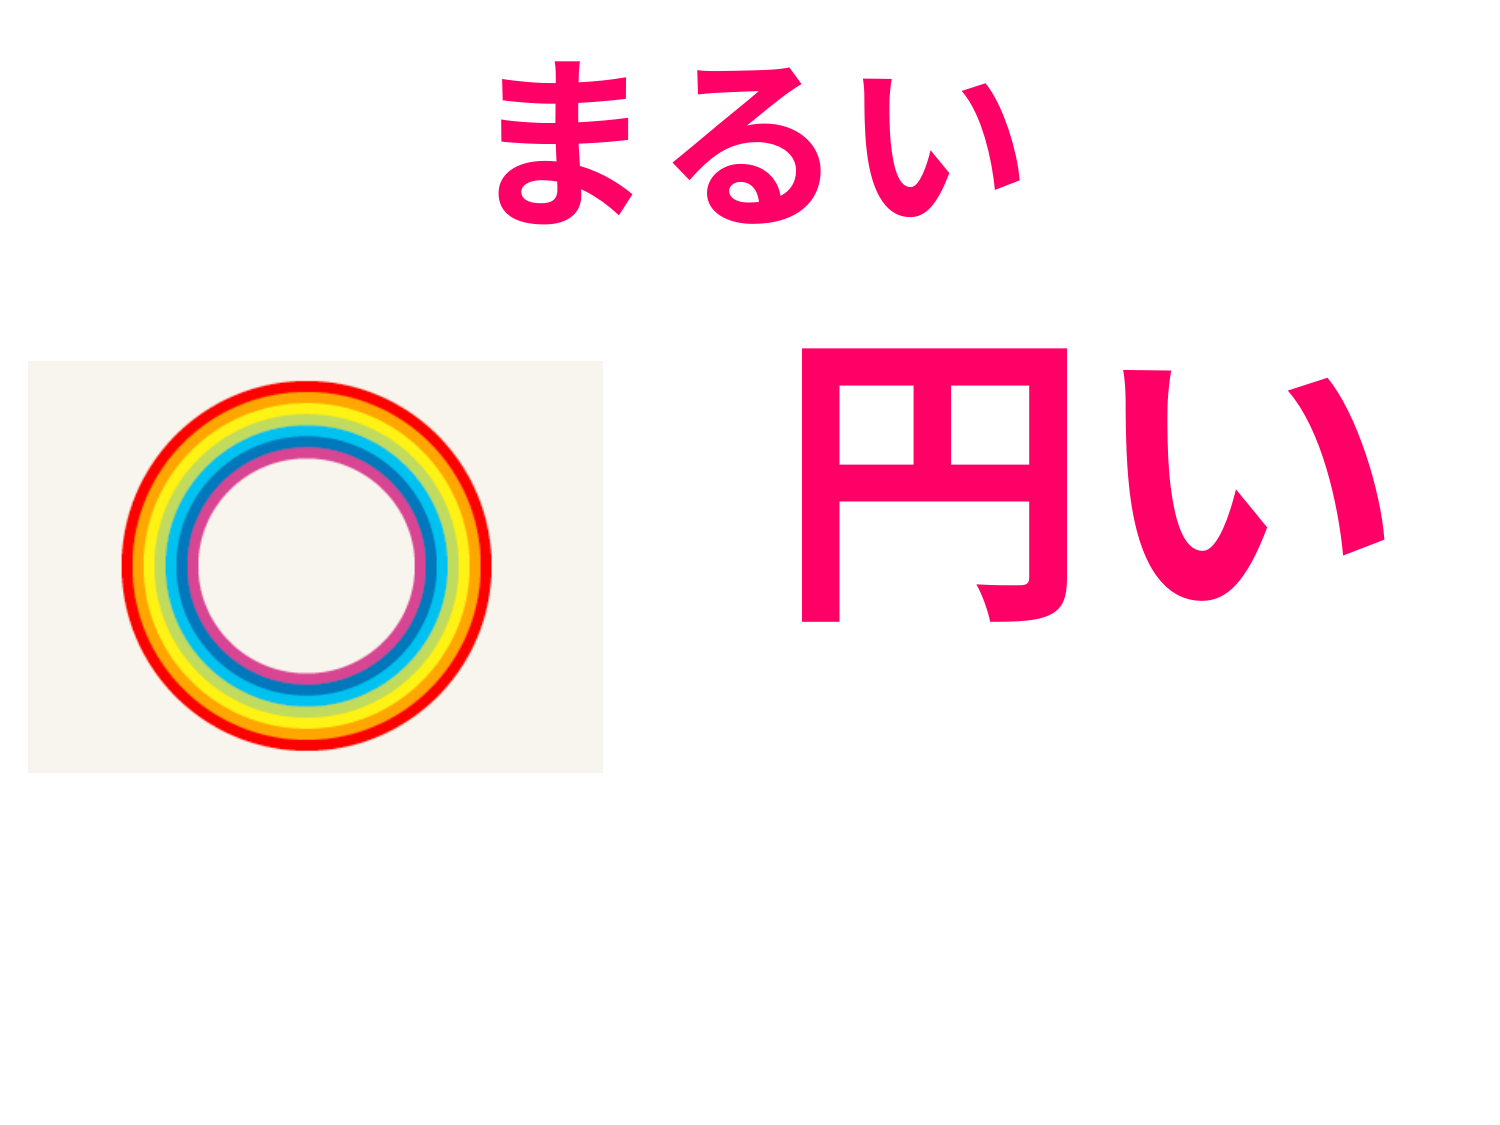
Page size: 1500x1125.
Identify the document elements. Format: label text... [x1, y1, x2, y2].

picture [28, 361, 603, 773]
list 円い [762, 275, 1425, 1038]
title まるい [75, 45, 1425, 233]
